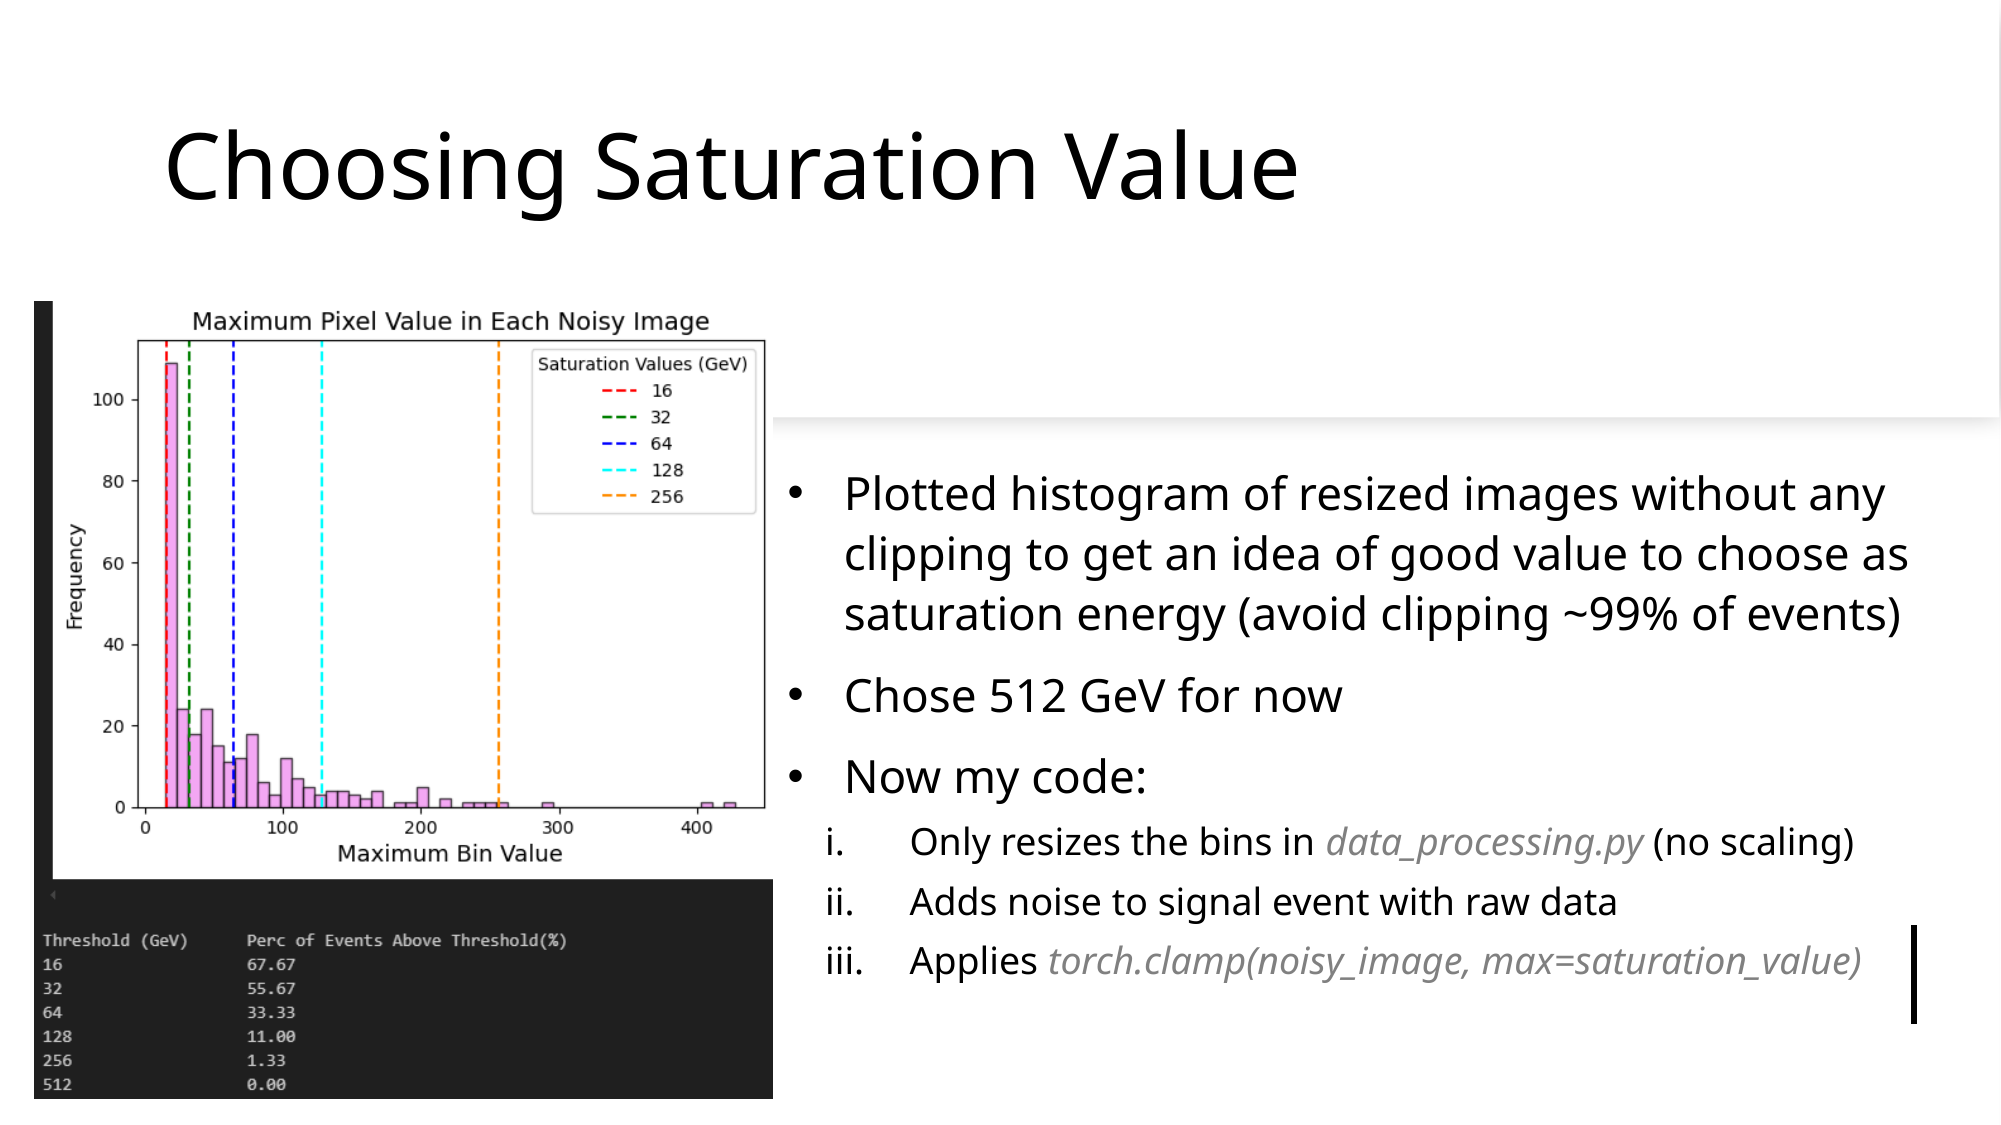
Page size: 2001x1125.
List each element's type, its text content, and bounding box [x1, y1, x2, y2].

list Plotted histogram of resized images without any clipping to get an idea of good value to choose as saturation energy (avoid clipping ~99% of events) Chose 512 GeV for now Now my code: Only resizes the bins in data_processing.py (no scaling) Adds noise to signal event with raw data Applies torch.clamp(noisy_image, max=saturation_value) [773, 451, 1979, 1099]
title Choosing Saturation Value [148, 45, 1852, 281]
picture [34, 301, 773, 1099]
